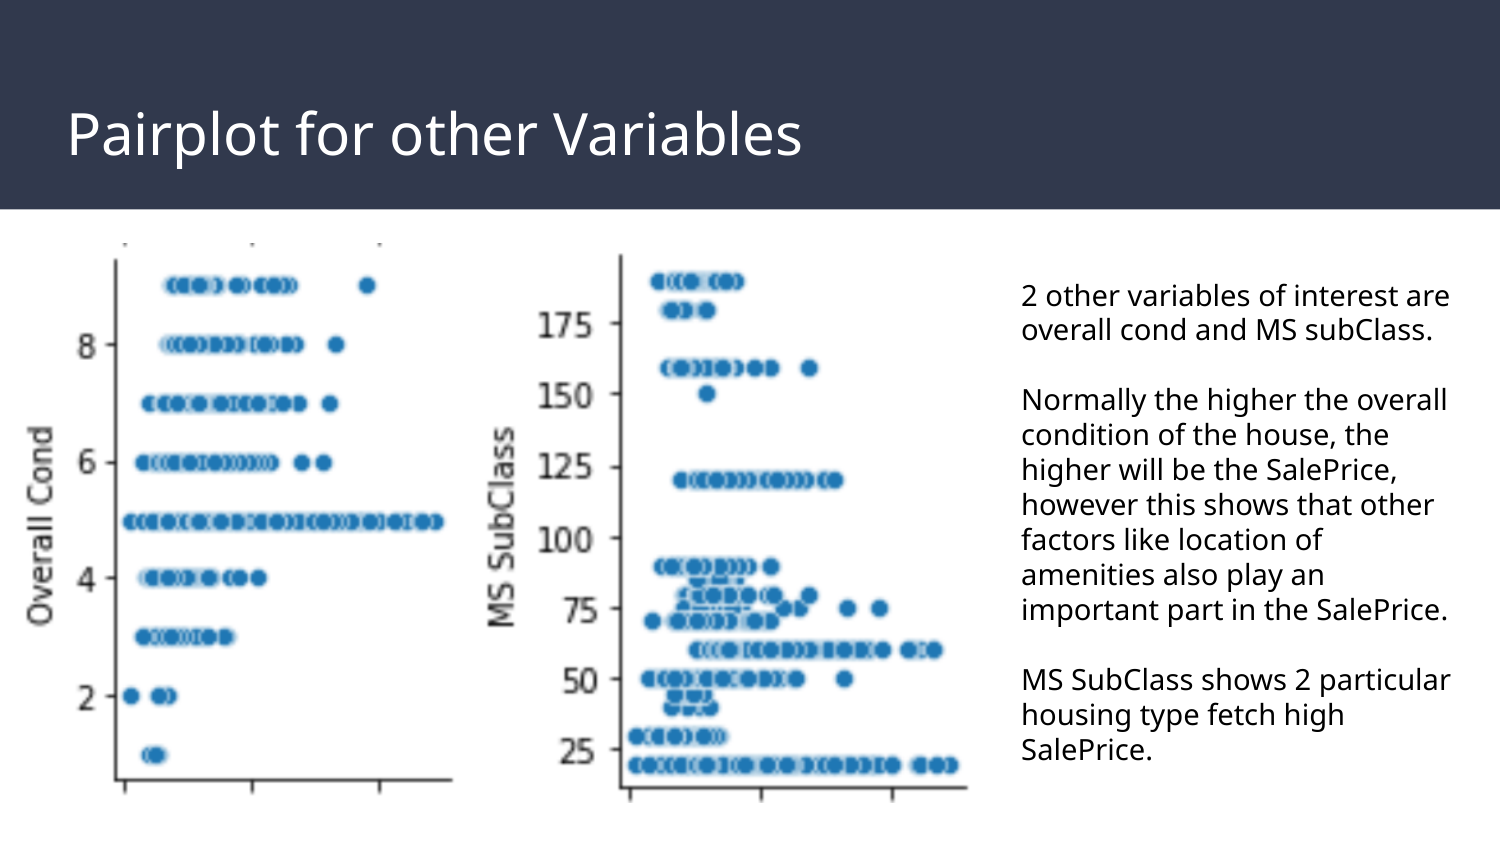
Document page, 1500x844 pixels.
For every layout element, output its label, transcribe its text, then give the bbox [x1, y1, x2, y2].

picture [0, 243, 462, 803]
picture [475, 243, 985, 803]
text_box 2 other variables of interest are overall cond and MS subClass. Normally the higher the overall condition of the house, the higher will be the SalePrice, however this shows that other factors like location of amenities also play an important part in the SalePrice. MS SubClass shows 2 particular housing type fetch high SalePrice. [1006, 261, 1468, 782]
title Pairplot for other Variables [51, 82, 1449, 185]
